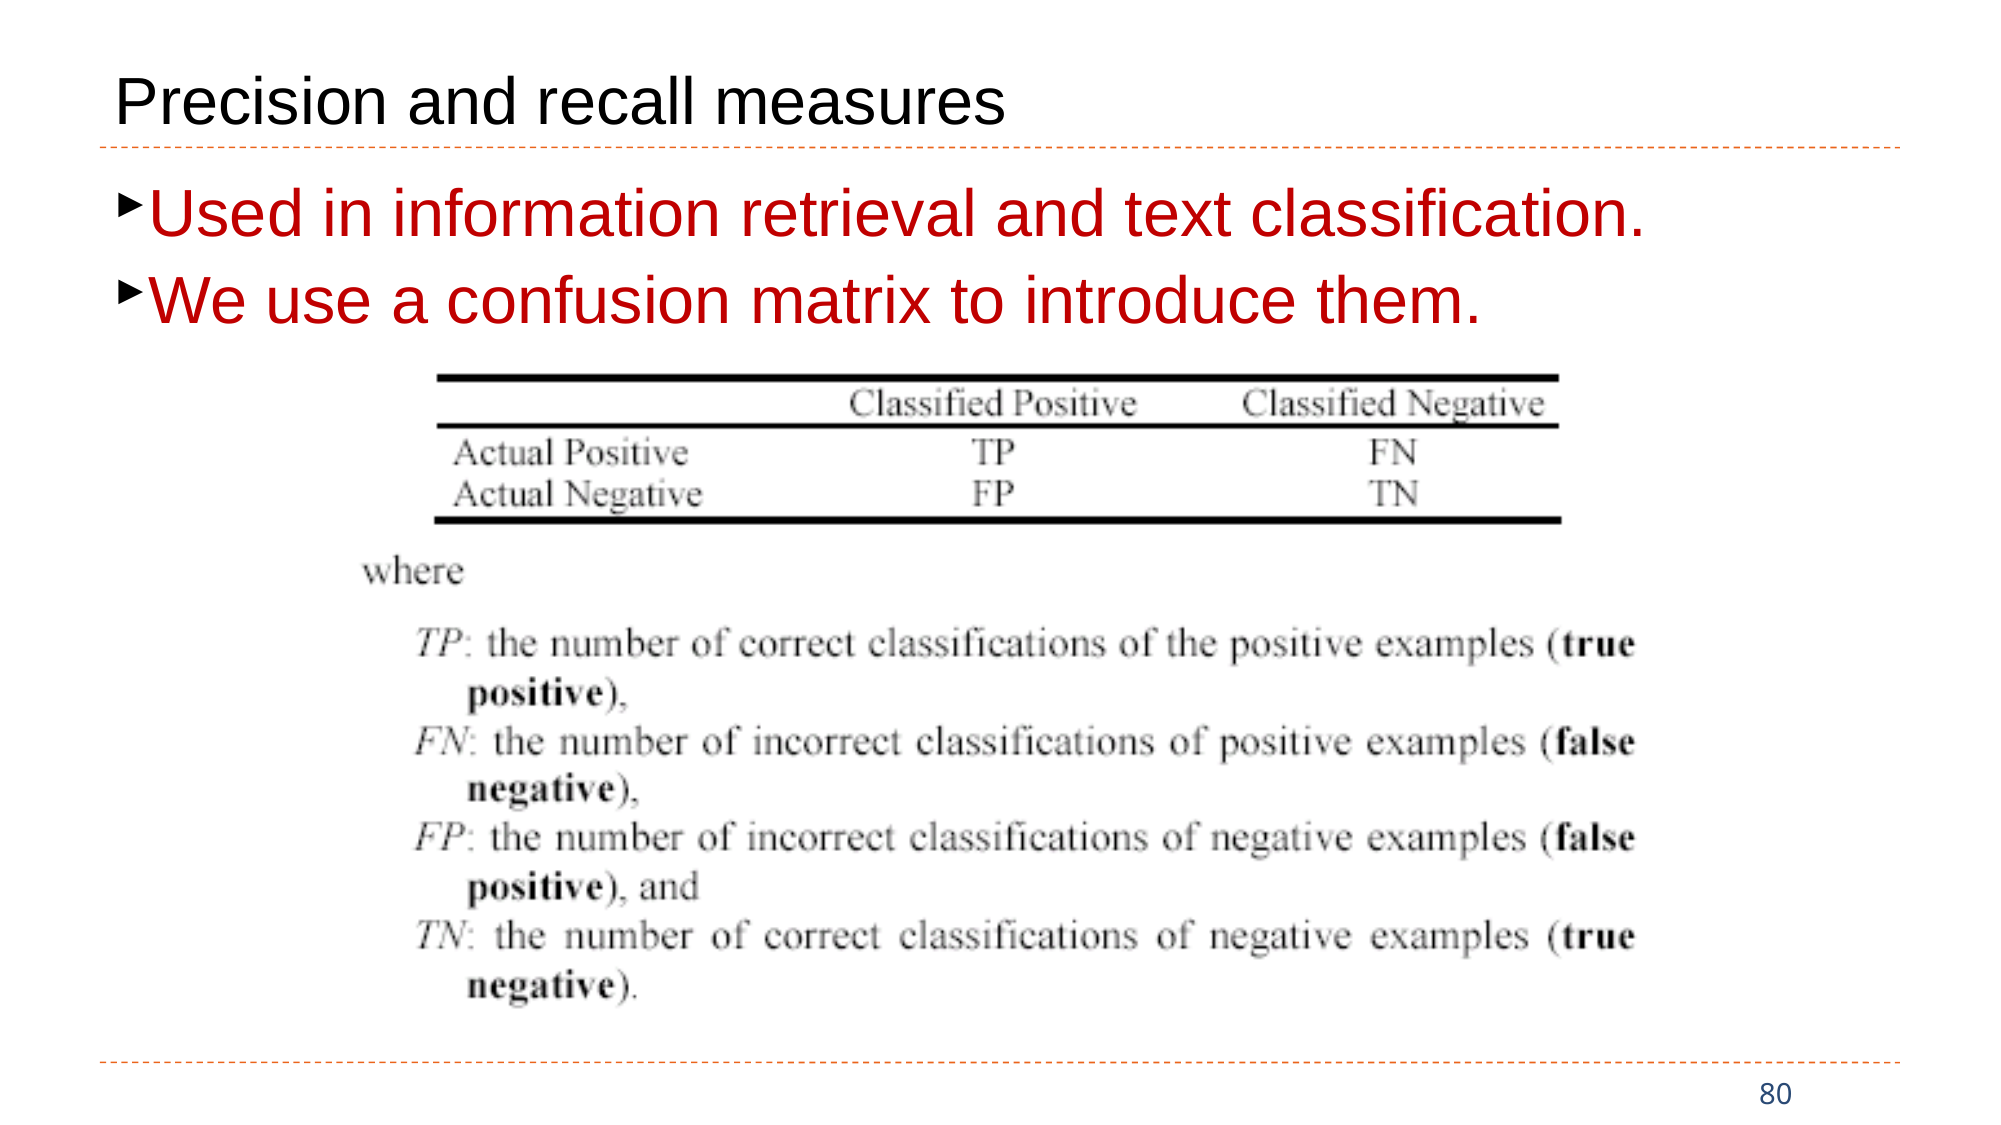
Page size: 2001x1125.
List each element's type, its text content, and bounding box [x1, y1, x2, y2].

picture [355, 362, 1645, 1014]
list Used in information retrieval and text classification. We use a confusion matrix to introduce them. [99, 162, 1900, 1050]
title Precision and recall measures [99, 24, 1900, 146]
